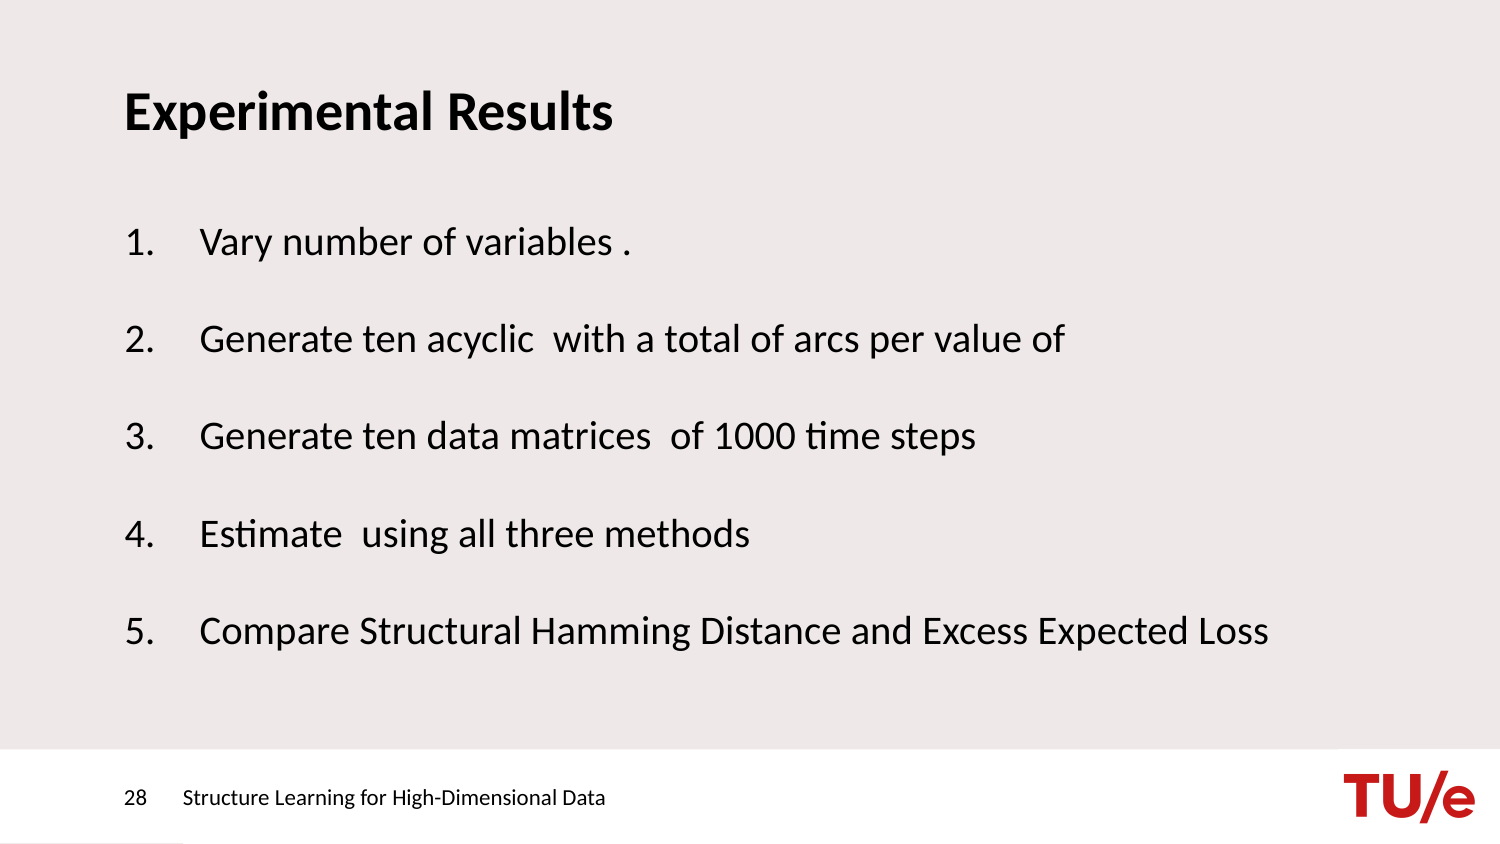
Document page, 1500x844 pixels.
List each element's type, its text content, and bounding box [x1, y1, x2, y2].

footer Structure Learning for High-Dimensional Data [183, 749, 1339, 844]
picture [1339, 749, 1500, 844]
slide_number 28 [0, 749, 183, 844]
title Experimental Results [124, 85, 1364, 174]
